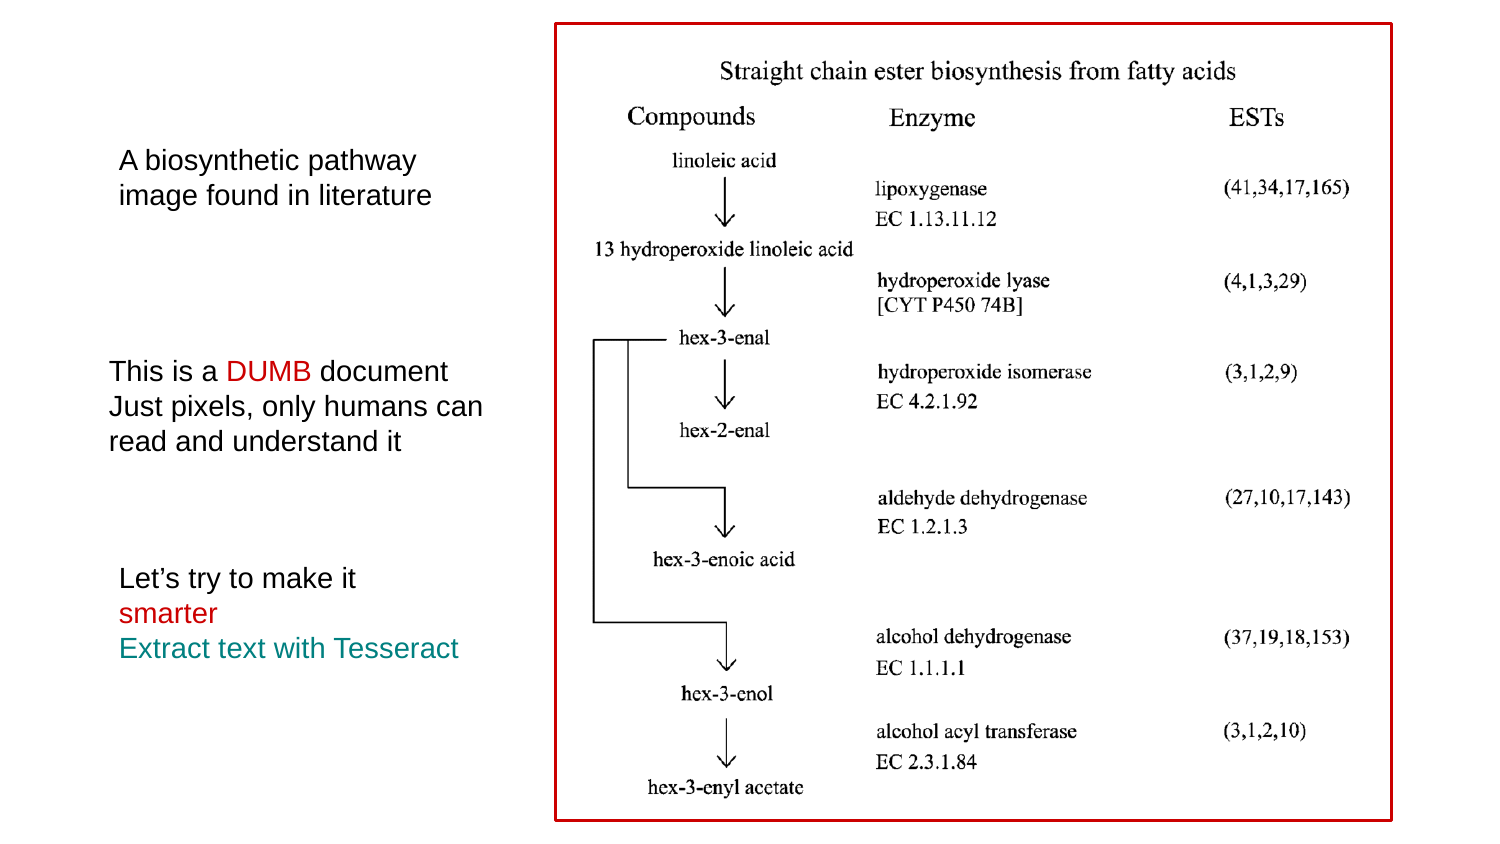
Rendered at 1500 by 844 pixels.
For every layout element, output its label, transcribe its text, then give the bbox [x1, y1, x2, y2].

text_box Let’s try to make it smarter Extract text with Tesseract [103, 544, 476, 679]
text_box A biosynthetic pathway image found in literature [103, 126, 476, 227]
picture [556, 24, 1391, 819]
text_box This is a DUMB document Just pixels, only humans can read and understand it [93, 337, 521, 473]
